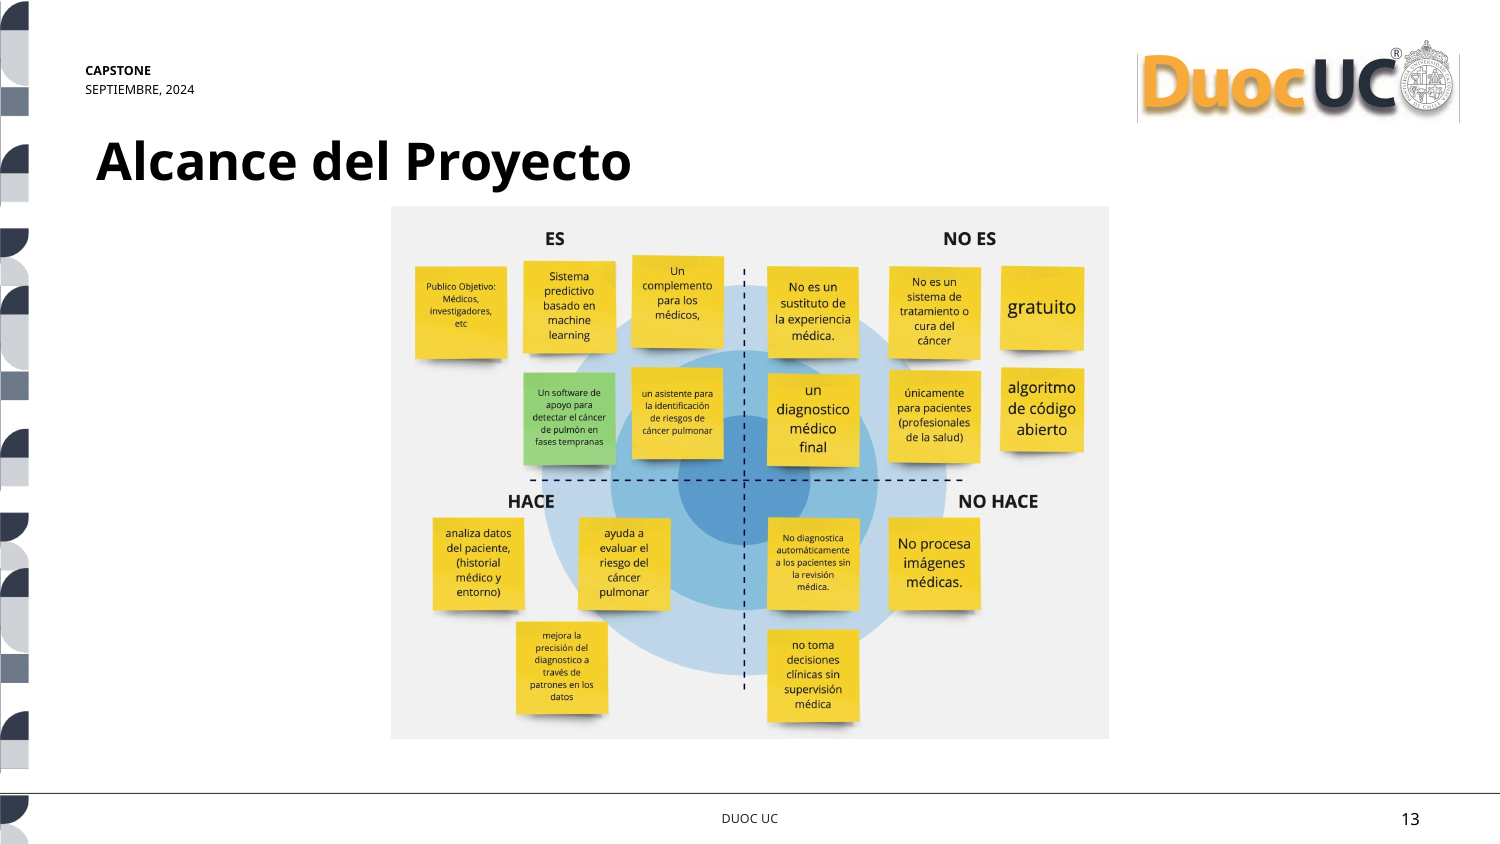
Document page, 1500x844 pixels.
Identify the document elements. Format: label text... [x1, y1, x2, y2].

picture [0, 0, 1500, 844]
picture [391, 206, 1109, 739]
picture [1097, 24, 1470, 133]
text_box Alcance del Proyecto [81, 113, 1027, 206]
text_box CAPSTONE SEPTIEMBRE, 2024 [80, 53, 264, 103]
